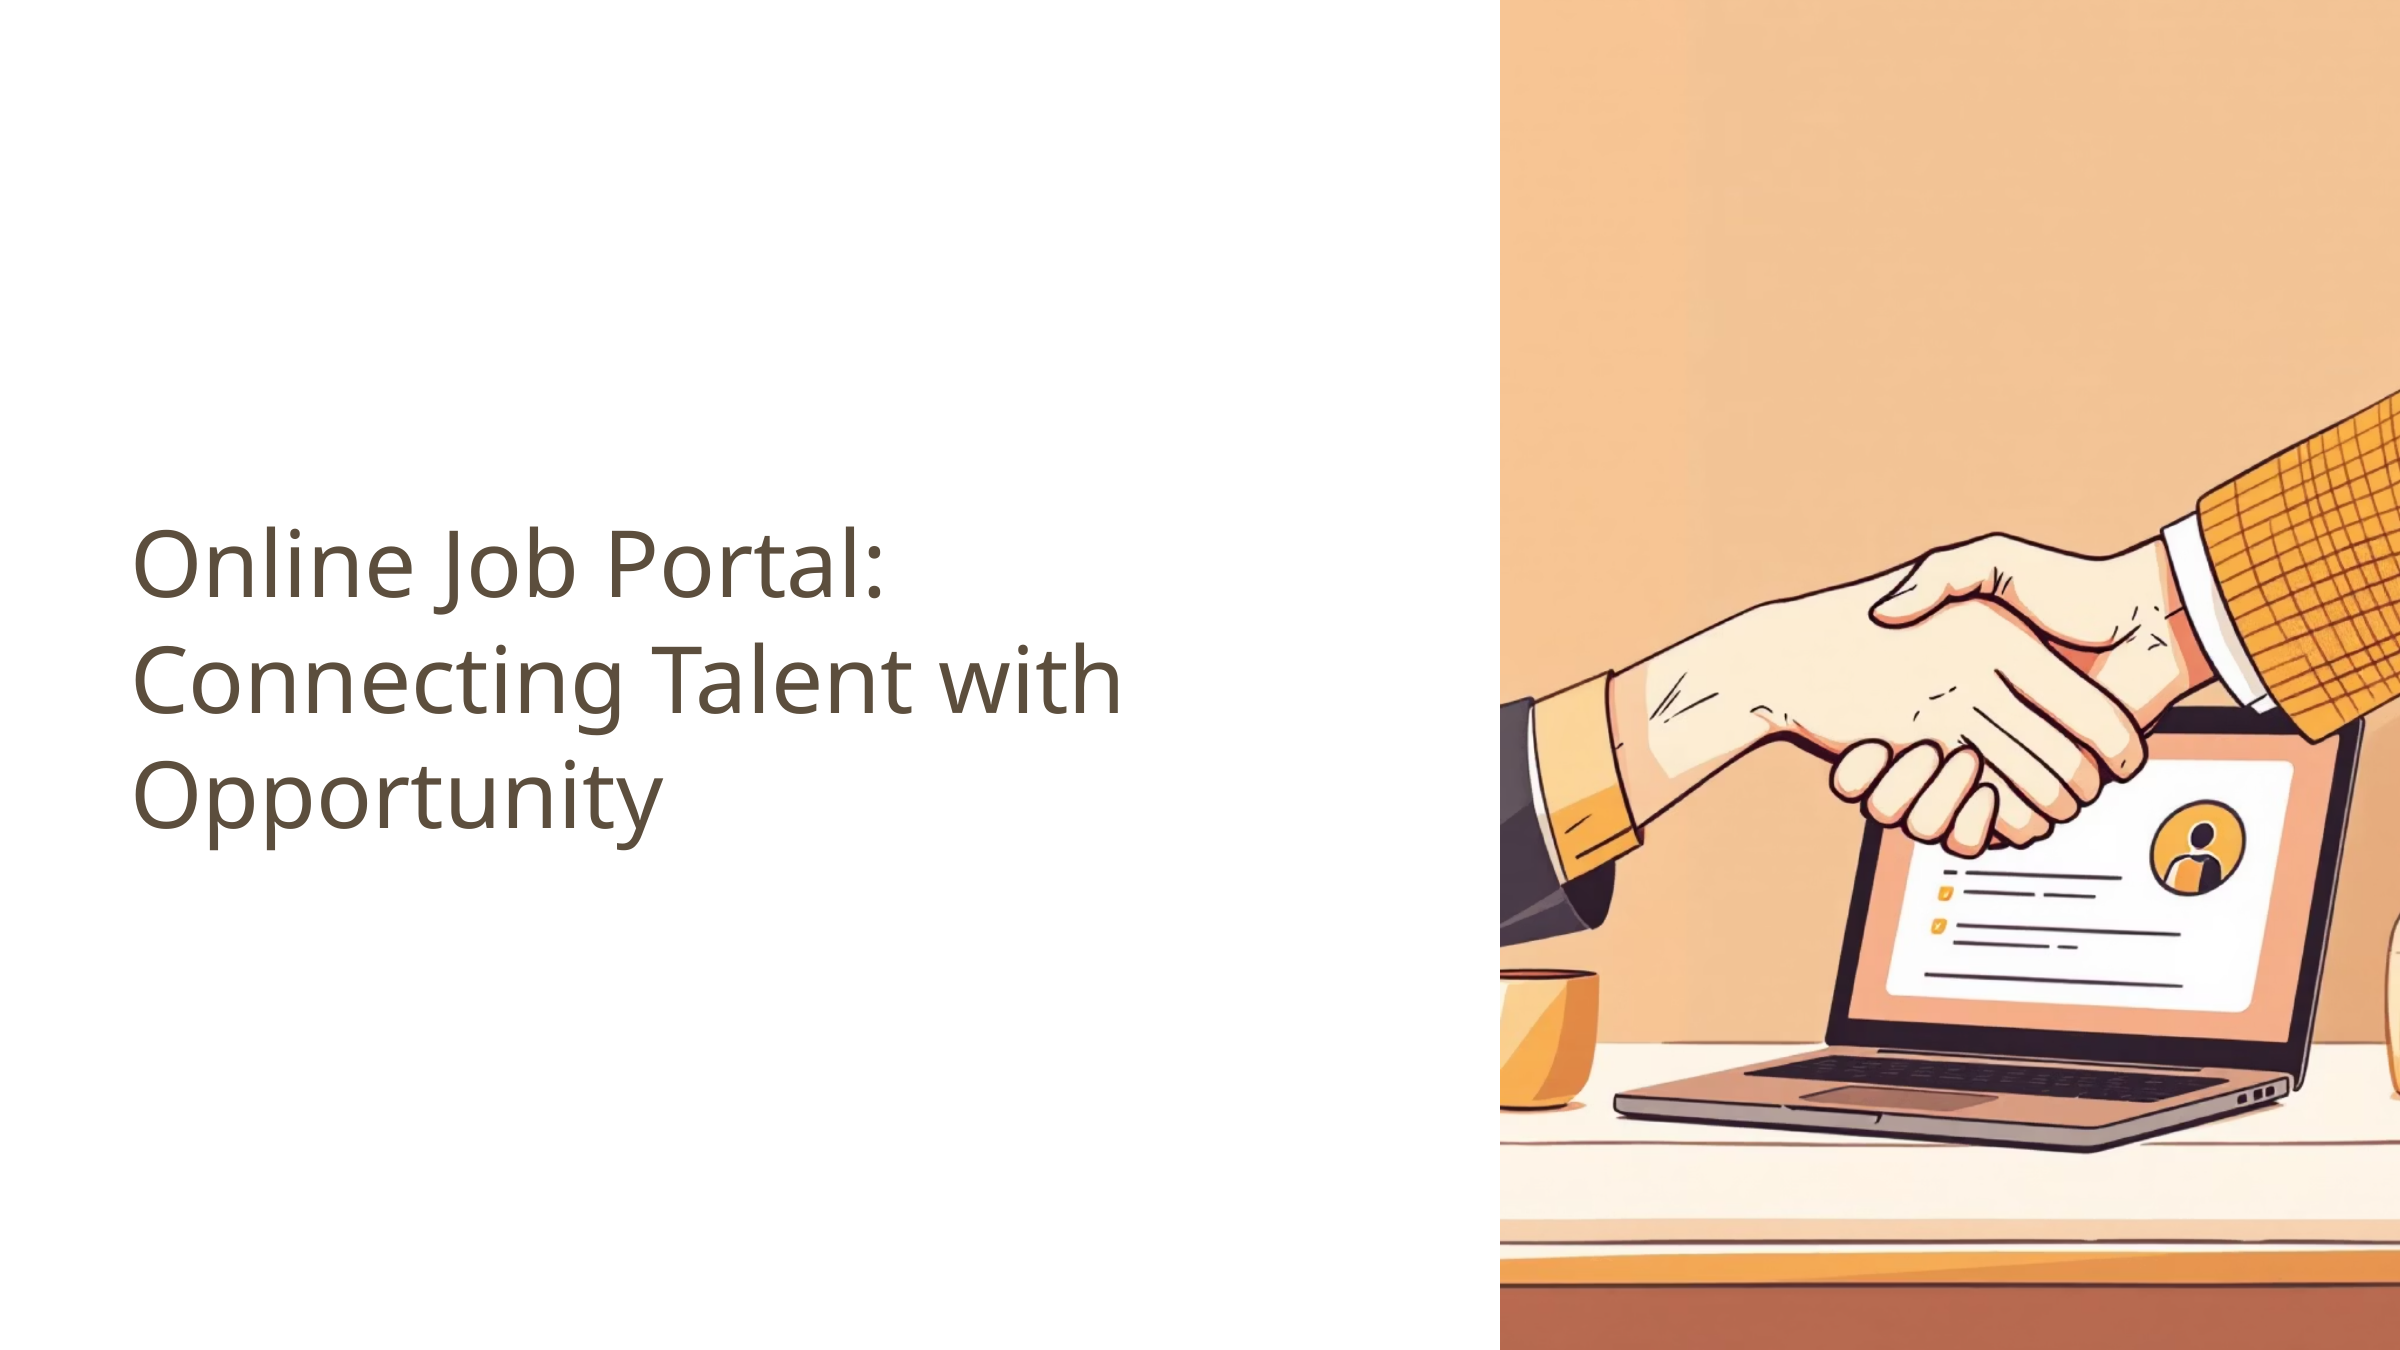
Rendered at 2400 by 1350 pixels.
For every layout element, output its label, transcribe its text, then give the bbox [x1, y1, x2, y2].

text_box Online Job Portal: Connecting Talent with Opportunity [130, 500, 1370, 850]
picture [1499, 0, 2400, 1350]
